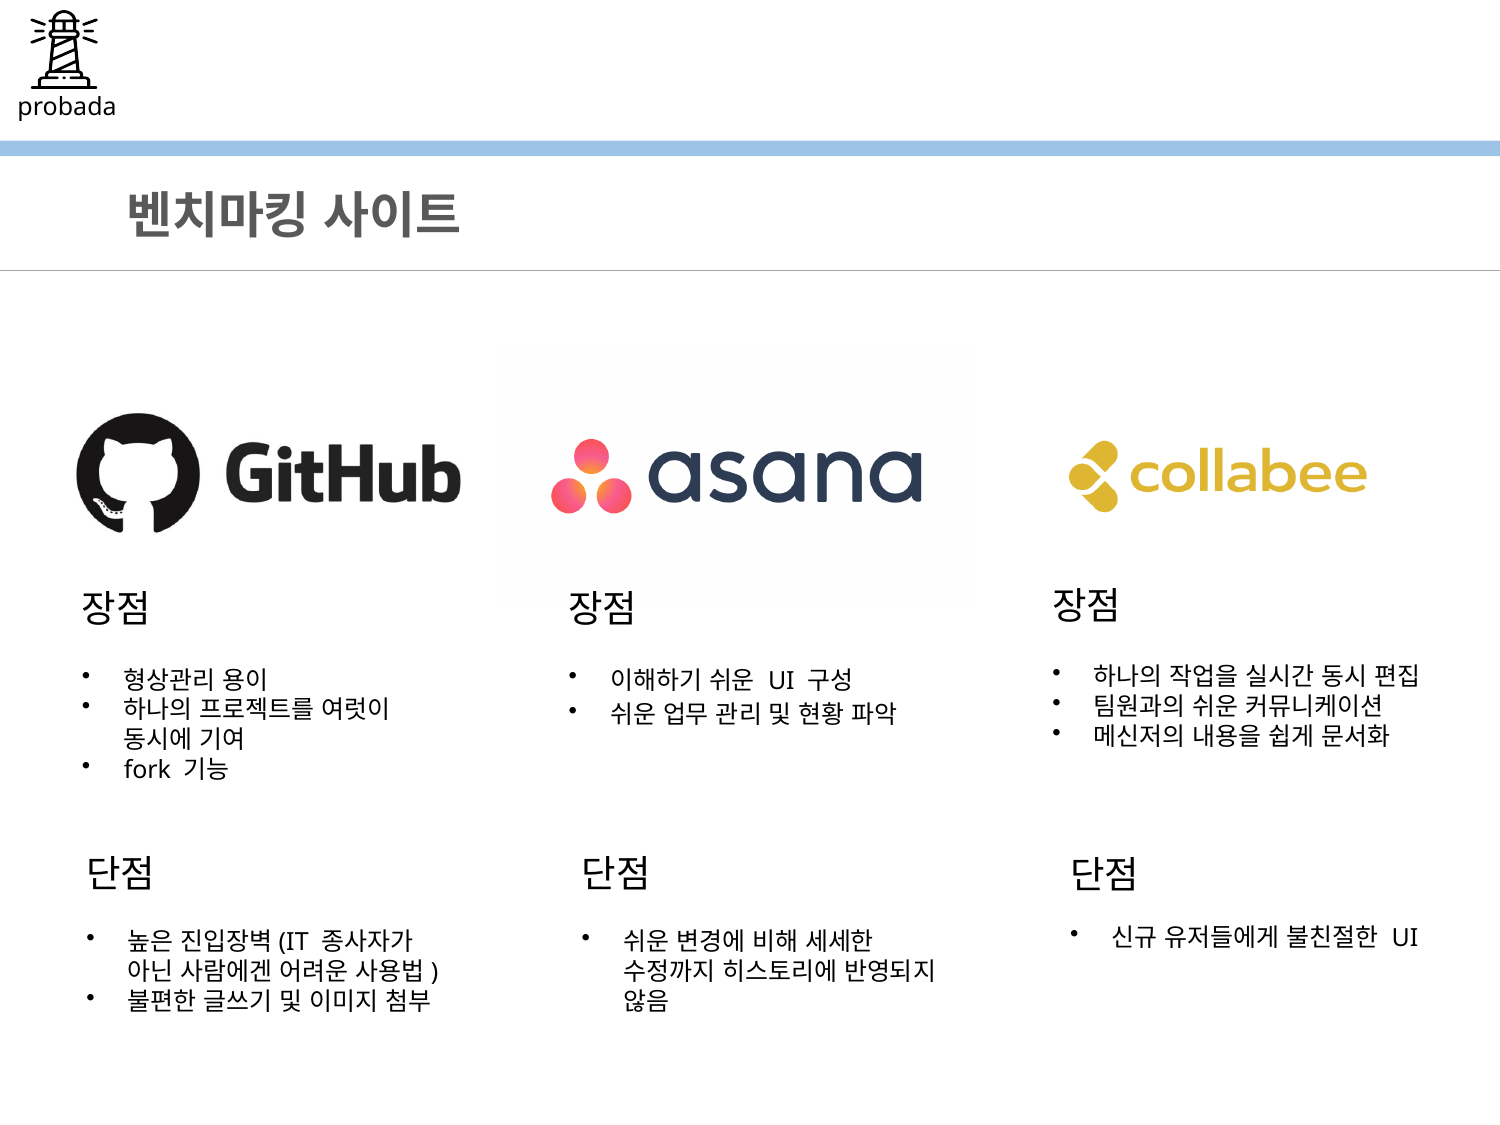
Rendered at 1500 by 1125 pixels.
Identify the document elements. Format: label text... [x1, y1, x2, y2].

text_box 장점 이해하기 쉬운 UI 구성 쉬운 업무 관리 및 현황 파악 [553, 608, 970, 736]
text_box 벤치마킹 사이트 [111, 175, 477, 251]
picture [34, 344, 970, 608]
text_box 장점 하나의 작업을 실시간 동시 편집 팀원과의 쉬운 커뮤니케이션 메신저의 내용을 쉽게 문서화 [1037, 574, 1482, 759]
text_box 장점 형상관리 용이 하나의 프로젝트를 여럿이 동시에 기여 fork 기능 [67, 608, 486, 792]
text_box 단점 높은 진입장벽(IT 종사자가 아닌 사람에겐 어려운 사용법) 불편한 글쓰기 및 이미지 첨부 [71, 842, 488, 1023]
text_box [0, 140, 1500, 157]
picture [1022, 313, 1413, 639]
picture [19, 10, 109, 89]
text_box 단점 쉬운 변경에 비해 세세한 수정까지 히스토리에 반영되지 않음 [566, 842, 983, 1023]
text_box 단점 신규 유저들에게 불친절한 UI [1055, 843, 1499, 960]
